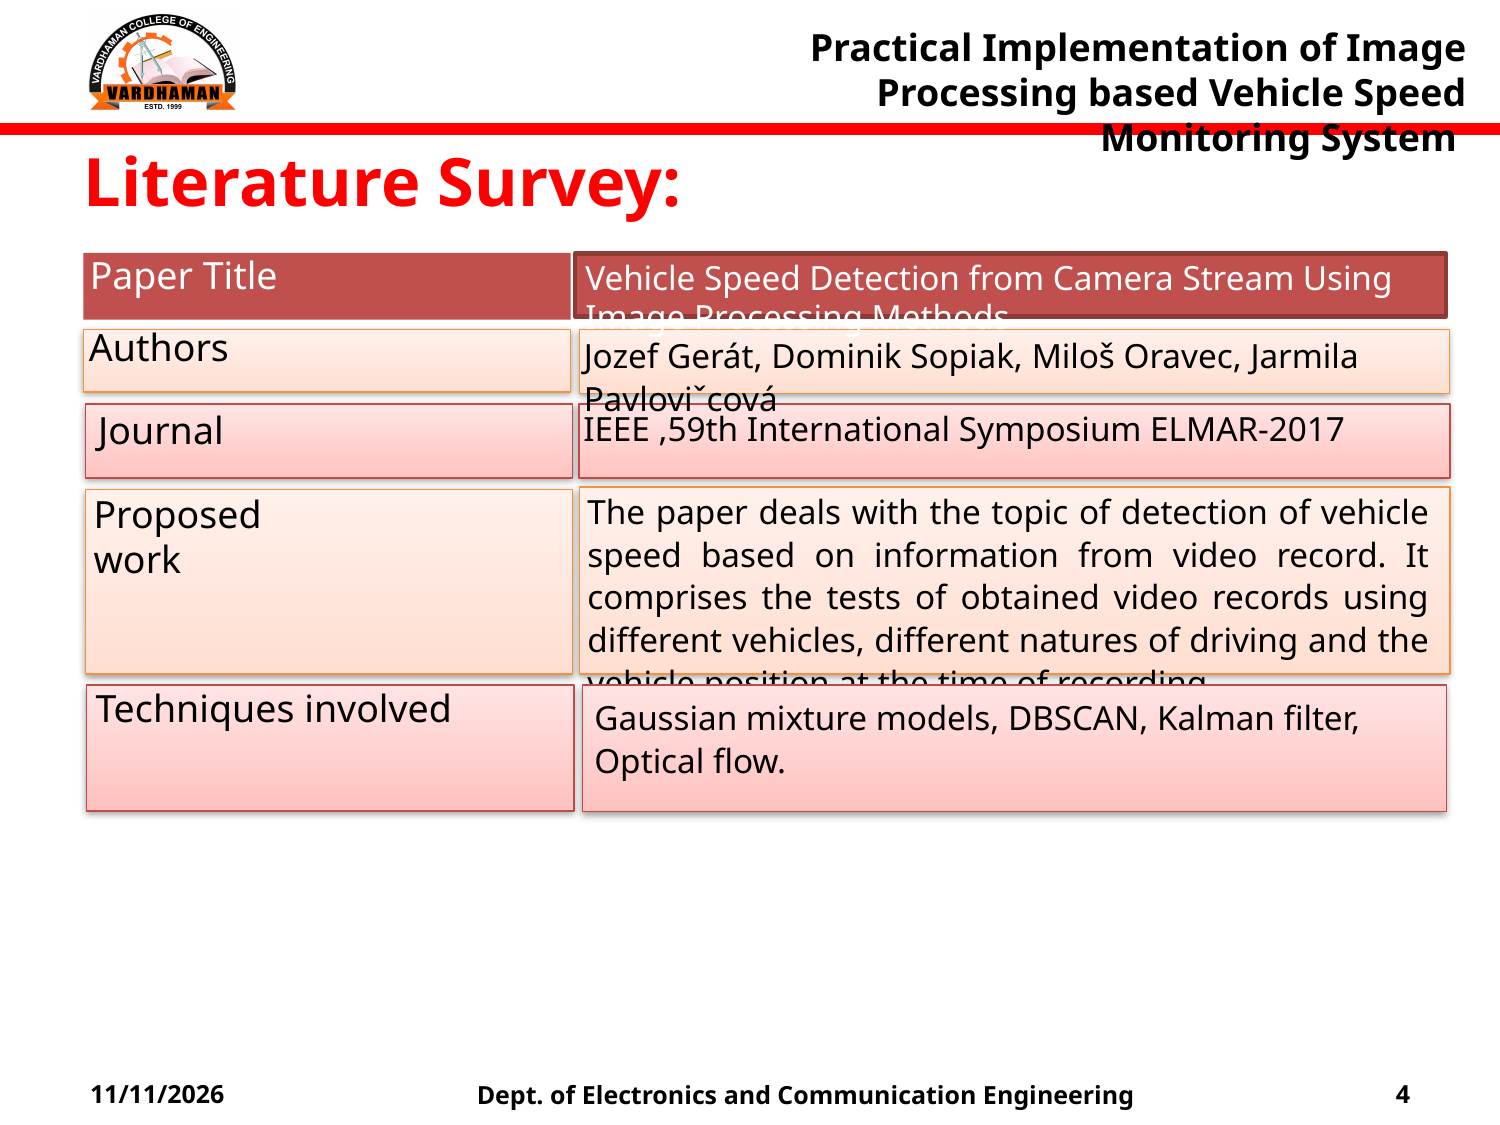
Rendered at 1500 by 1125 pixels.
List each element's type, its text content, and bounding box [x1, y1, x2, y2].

text_box Literature Survey: [69, 131, 1470, 227]
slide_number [75, 1065, 250, 1125]
text_box [1446, 486, 1451, 675]
text_box [85, 403, 568, 479]
picture [87, 12, 238, 113]
text_box [85, 489, 572, 675]
text_box Practical Implementation of Image Processing based Vehicle Speed Monitoring System [769, 16, 1482, 212]
text_box Paper Title [74, 244, 450, 305]
text_box Proposed work [78, 483, 342, 589]
text_box Authors [74, 316, 412, 377]
footer Dept. of Electronics and Communication Engineering [437, 1065, 1175, 1125]
text_box Vehicle Speed Detection from Camera Stream Using Image Processing Methods [570, 249, 1453, 379]
text_box Jozef Gerát, Dominik Sopiak, Miloš Oravec, Jarmila Pavloviˇcová [569, 324, 1449, 490]
text_box Gaussian mixture models, DBSCAN, Kalman ﬁlter, Optical ﬂow. [579, 687, 1451, 904]
text_box The paper deals with the topic of detection of vehicle speed based on information from video record. It comprises the tests of obtained video records using different vehicles, different natures of driving and the vehicle position at the time of recording. [572, 481, 1446, 685]
text_box Techniques involved [80, 678, 485, 738]
text_box [86, 684, 575, 812]
text_box [83, 329, 569, 393]
text_box Journal [83, 399, 359, 459]
text_box [83, 252, 570, 320]
slide_number 4 [1362, 1065, 1425, 1125]
text_box IEEE ,59th International Symposium ELMAR-2017 [568, 400, 1447, 501]
